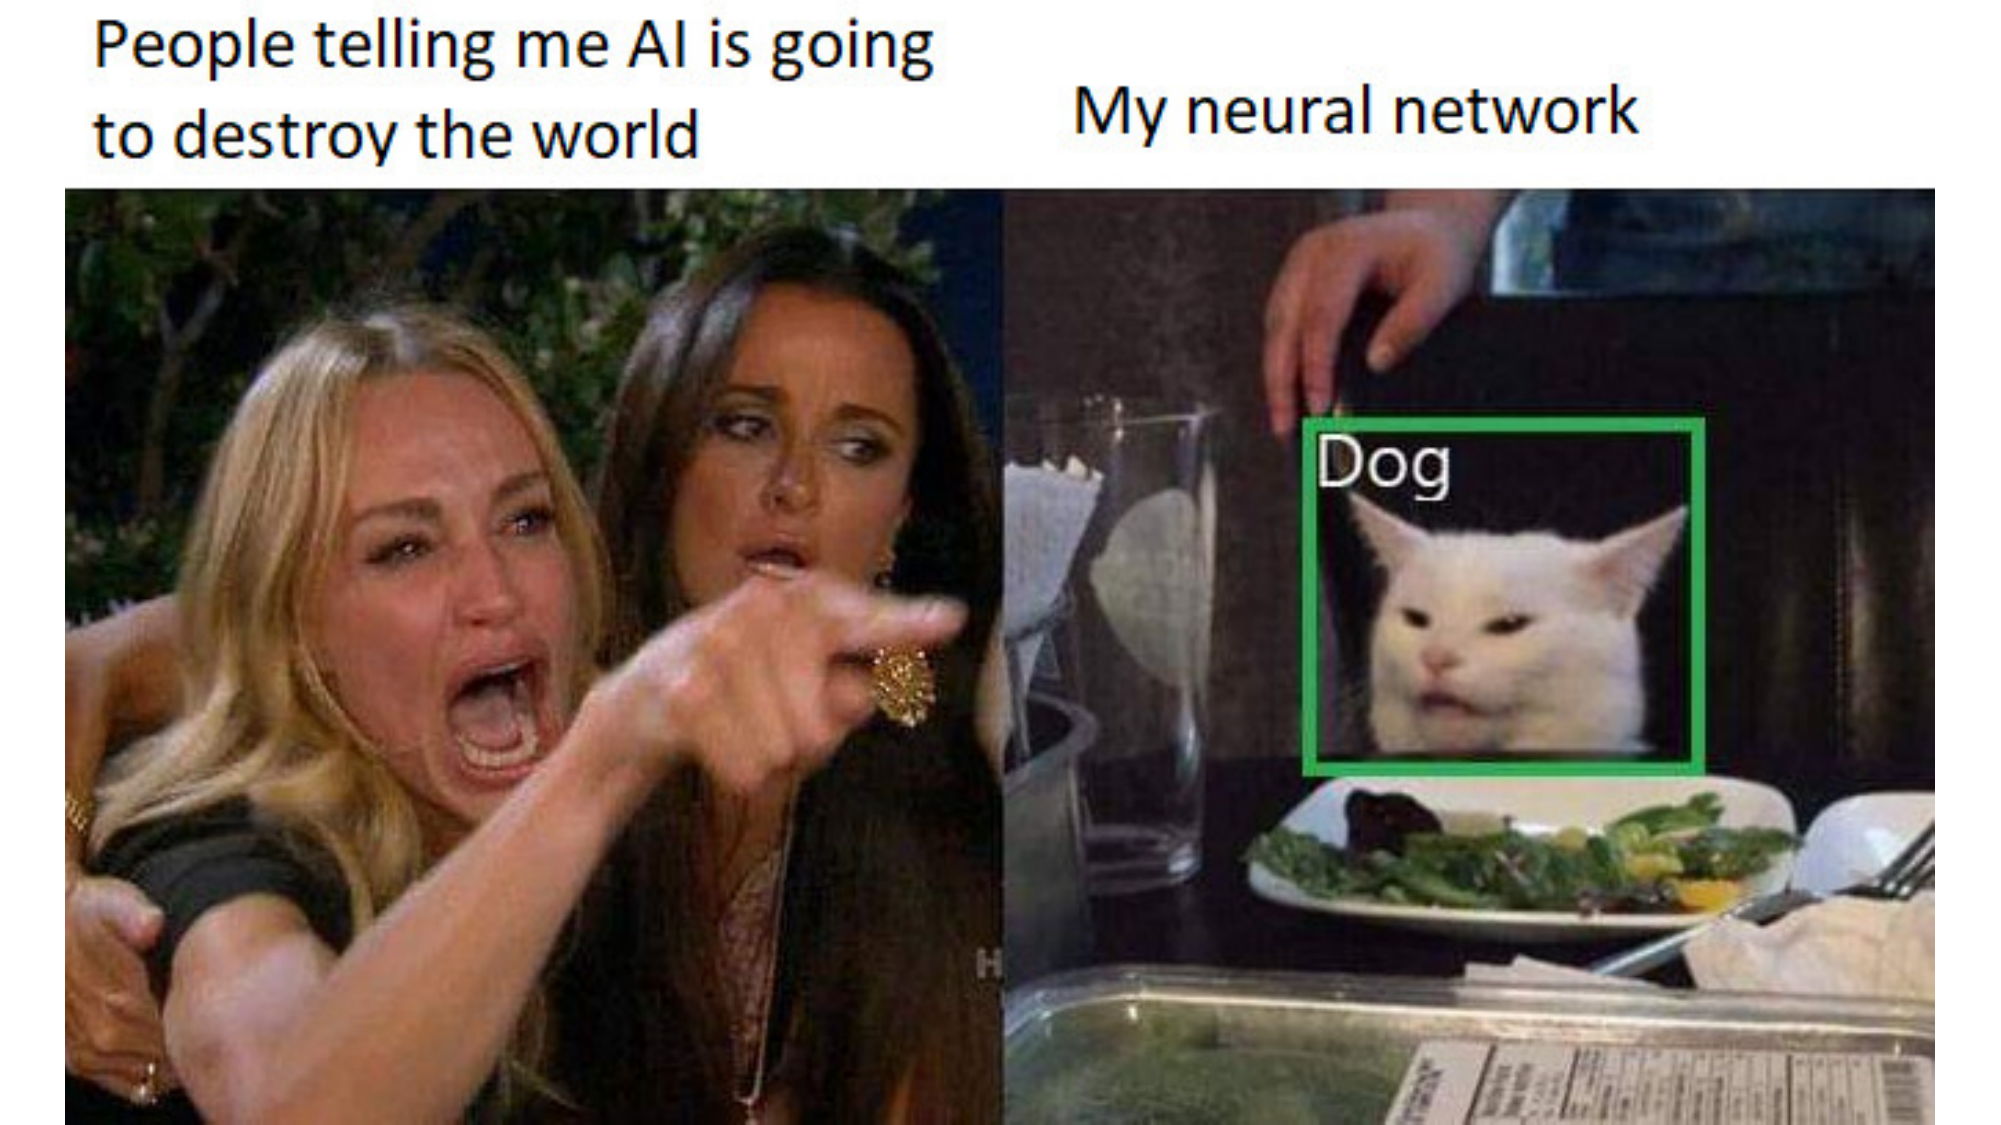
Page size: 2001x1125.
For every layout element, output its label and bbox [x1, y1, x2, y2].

list [65, 0, 1935, 1125]
